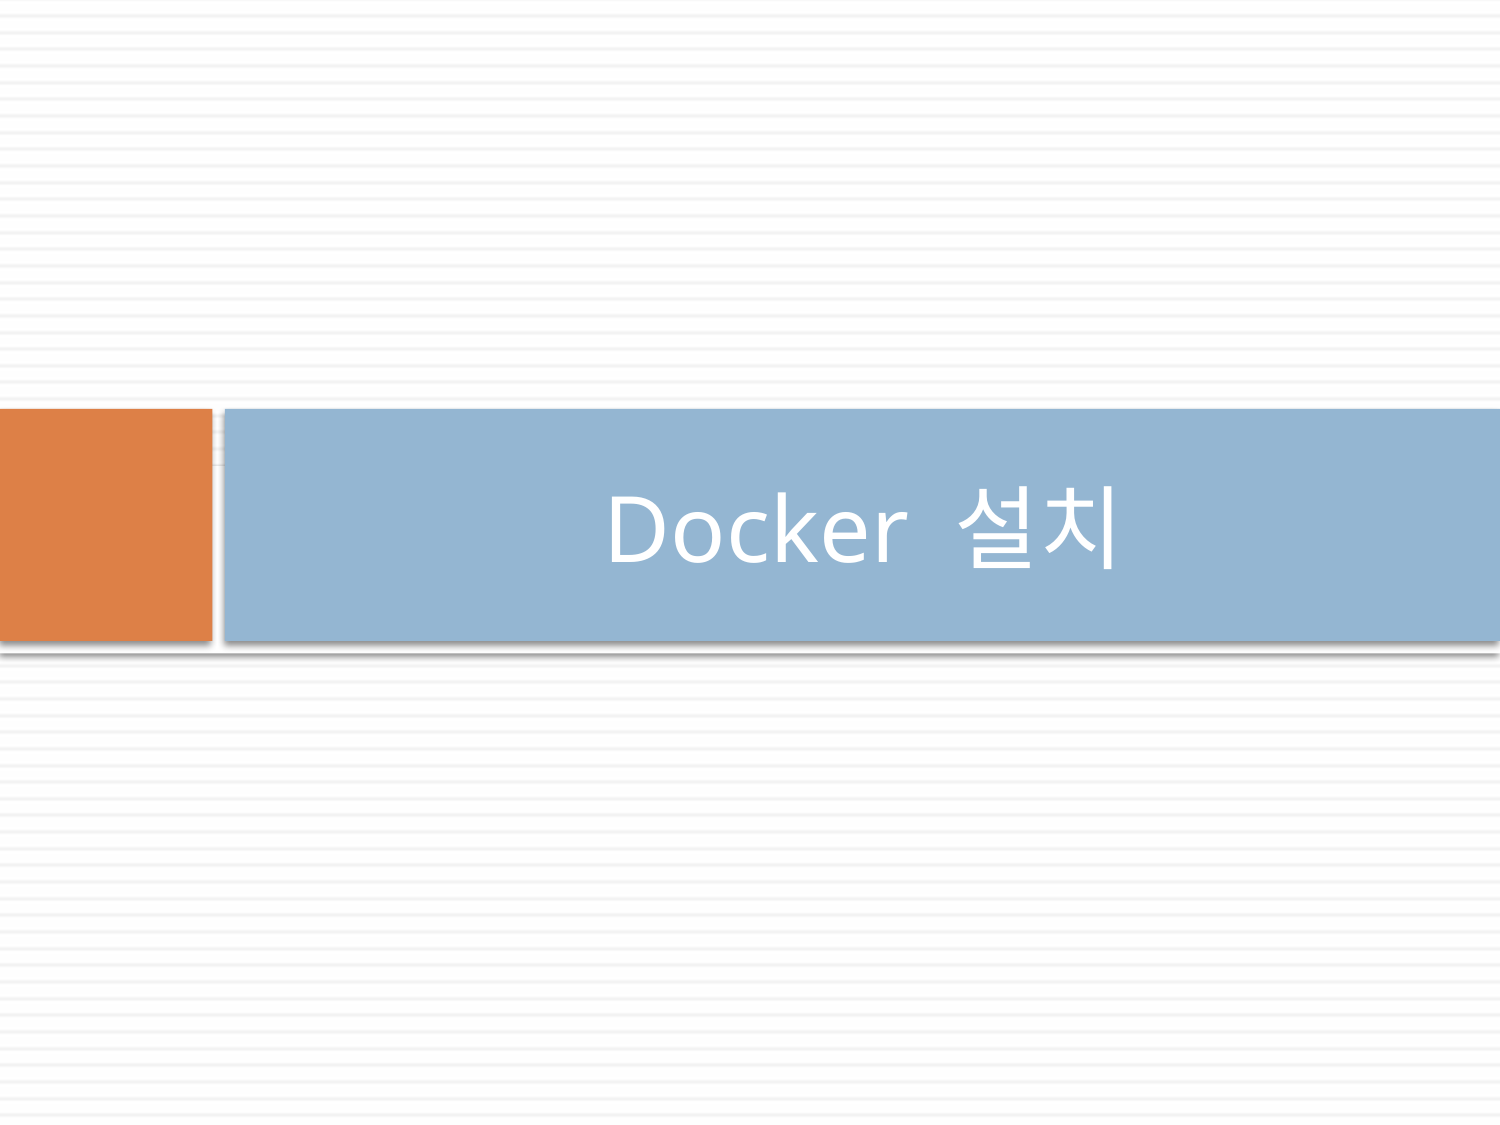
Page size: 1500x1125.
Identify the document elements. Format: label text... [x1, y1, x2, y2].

title Docker 설치 [238, 444, 1489, 607]
